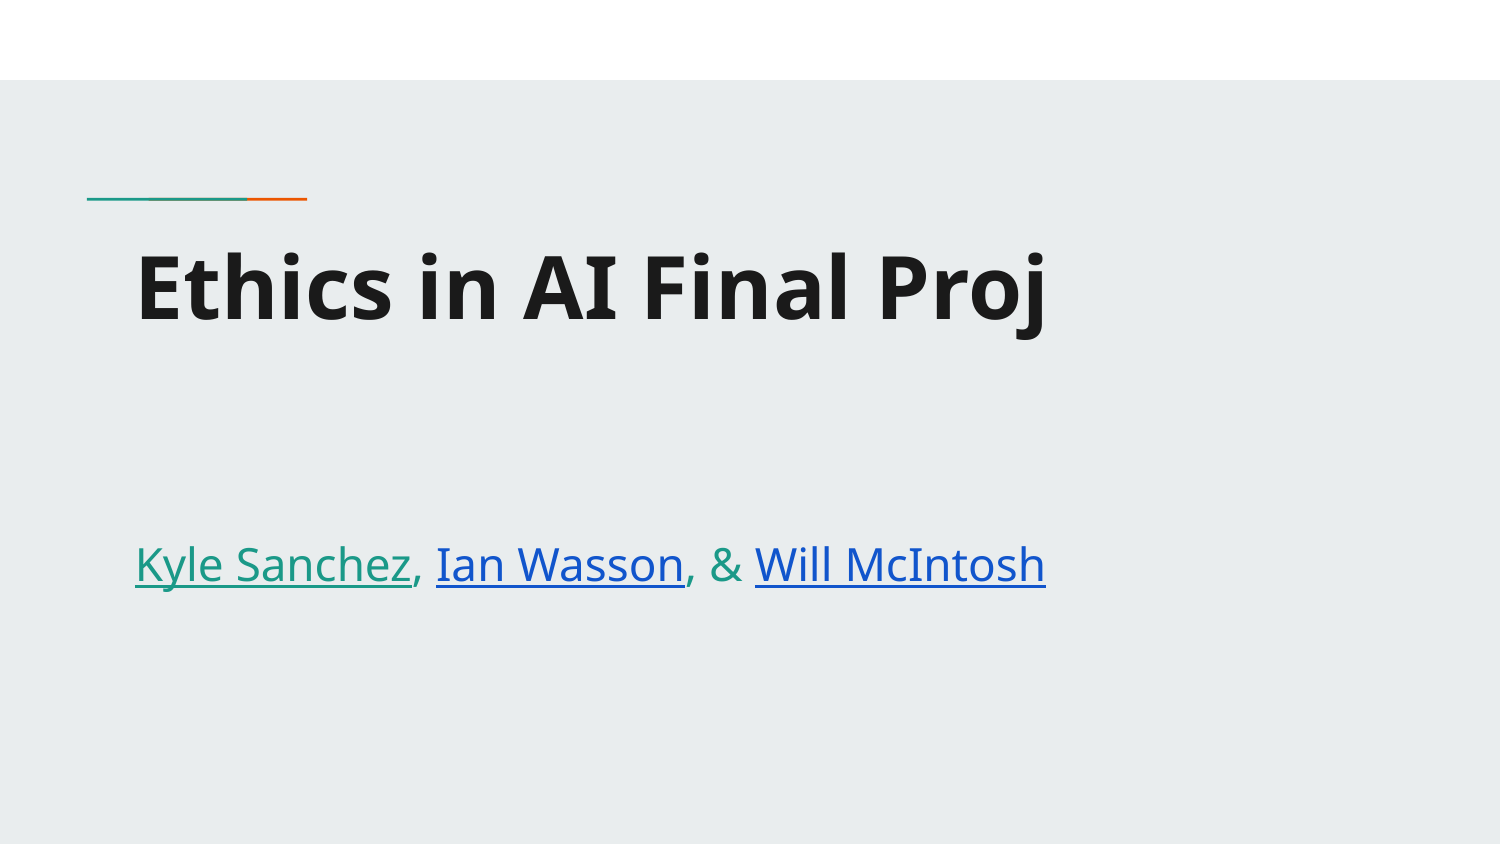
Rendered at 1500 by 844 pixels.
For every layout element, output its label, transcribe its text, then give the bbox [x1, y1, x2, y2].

subtitle Kyle Sanchez, Ian Wasson, & Will McIntosh [119, 520, 1381, 610]
title Ethics in AI Final Proj [119, 216, 1381, 490]
